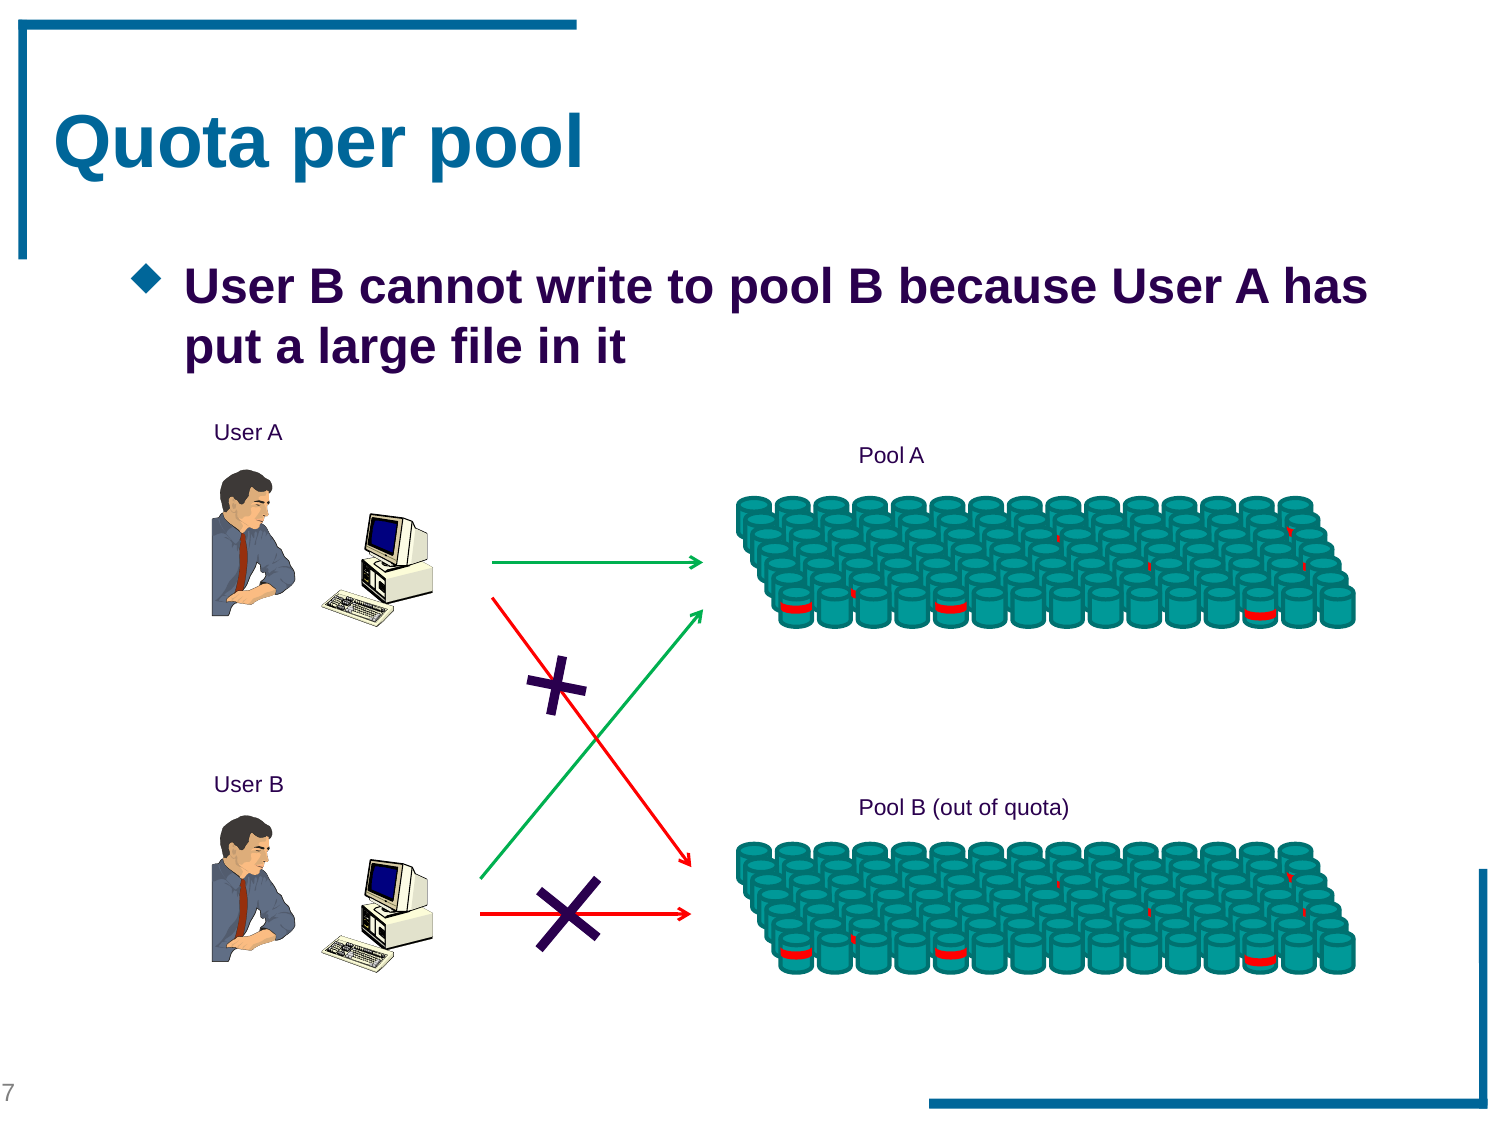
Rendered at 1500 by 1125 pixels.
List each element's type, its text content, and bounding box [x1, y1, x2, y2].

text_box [456, 632, 727, 833]
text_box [210, 814, 434, 973]
list User B cannot write to pool B because User A has put a large file in it [112, 245, 1388, 975]
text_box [527, 679, 587, 692]
text_box Pool A [843, 433, 1102, 476]
text_box Pool B (out of quota) [843, 785, 1102, 828]
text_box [737, 843, 1354, 973]
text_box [737, 497, 1354, 628]
text_box User B [199, 761, 450, 804]
title Quota per pool [37, 32, 1500, 243]
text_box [210, 468, 434, 628]
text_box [456, 839, 727, 856]
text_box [532, 884, 604, 944]
text_box User A [199, 410, 457, 453]
